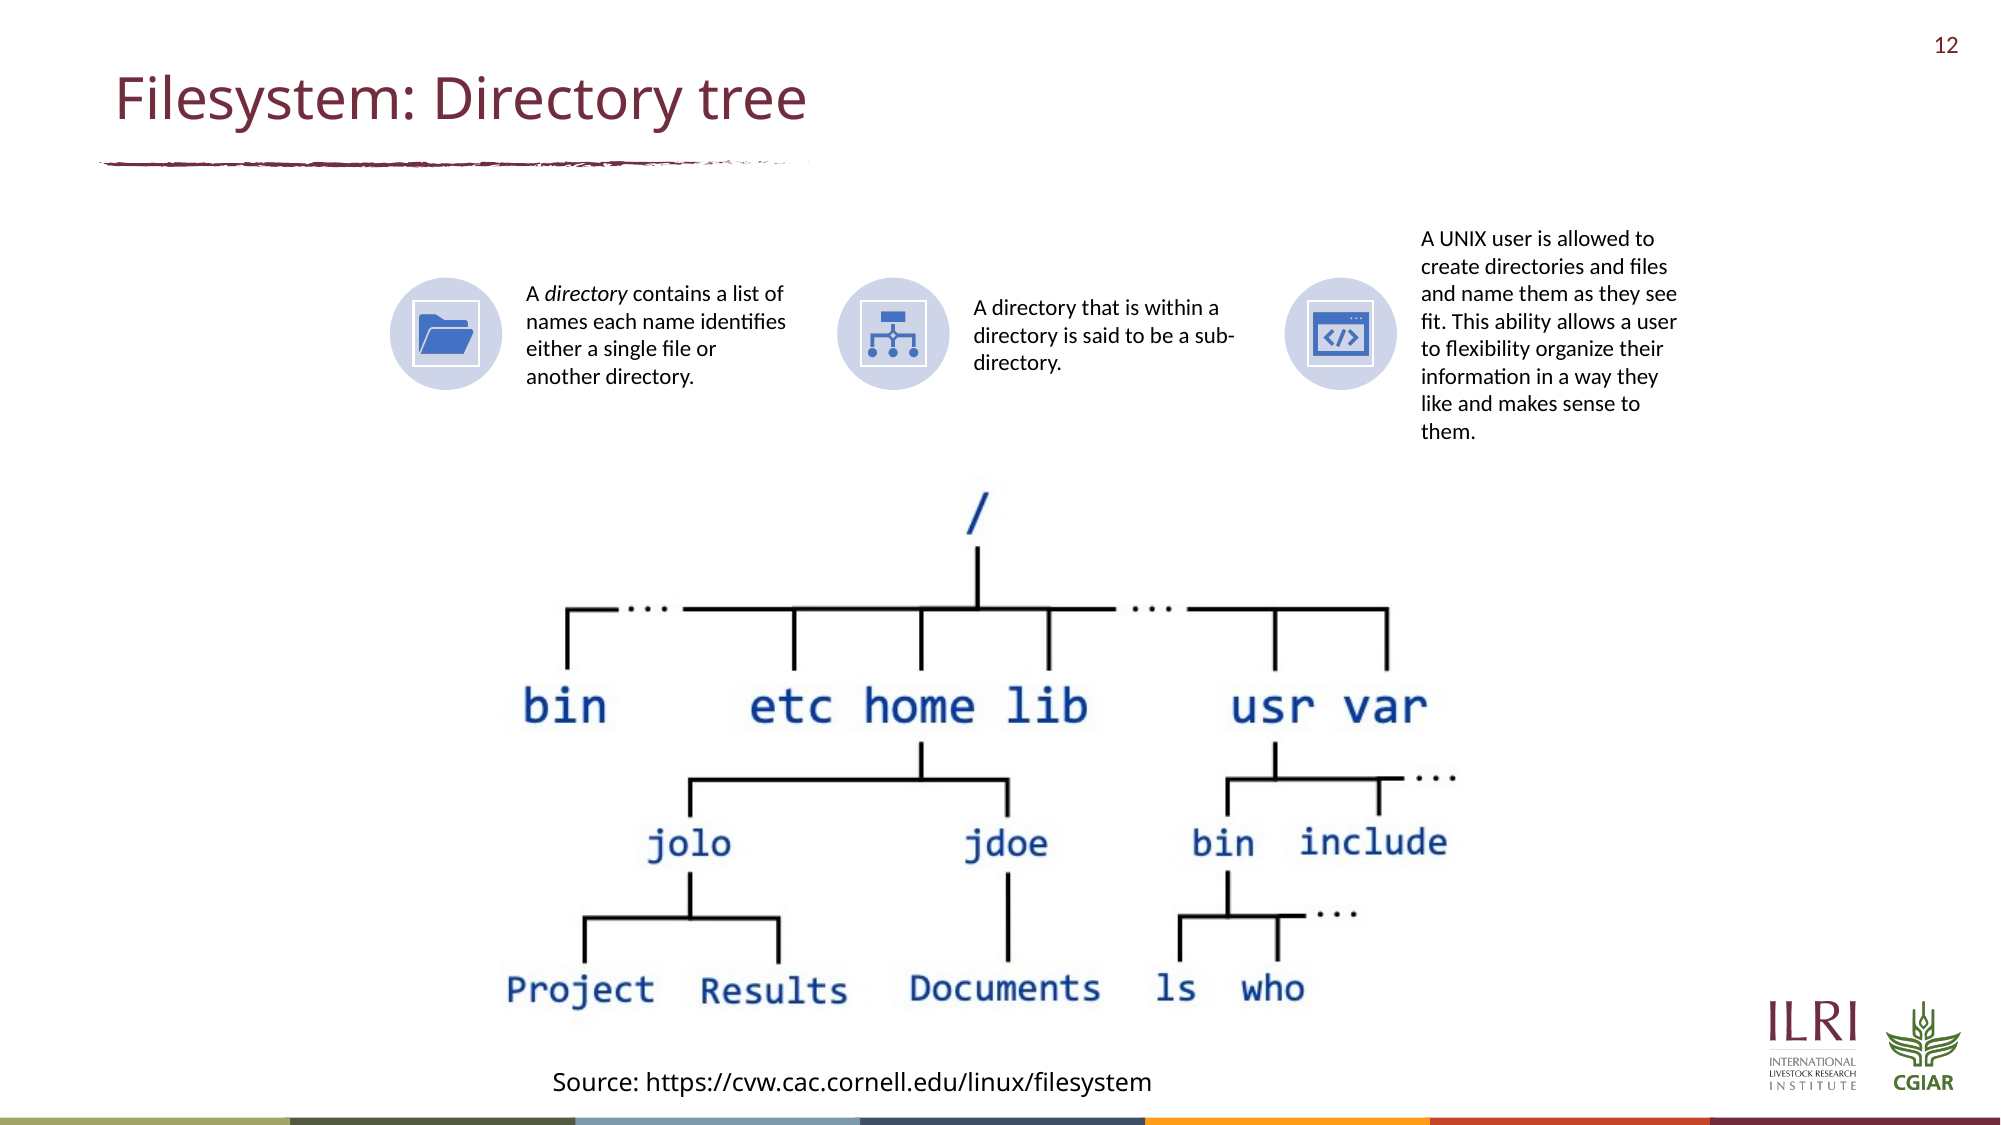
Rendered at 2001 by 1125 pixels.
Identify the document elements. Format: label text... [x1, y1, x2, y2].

text_box Source: https://cvw.cac.cornell.edu/linux/filesystem [537, 1058, 1539, 1104]
text_box Filesystem: Directory tree [99, 43, 1202, 139]
picture [99, 160, 809, 168]
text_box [110, 189, 1966, 478]
picture [1770, 1001, 1961, 1090]
picture [499, 478, 1467, 1037]
